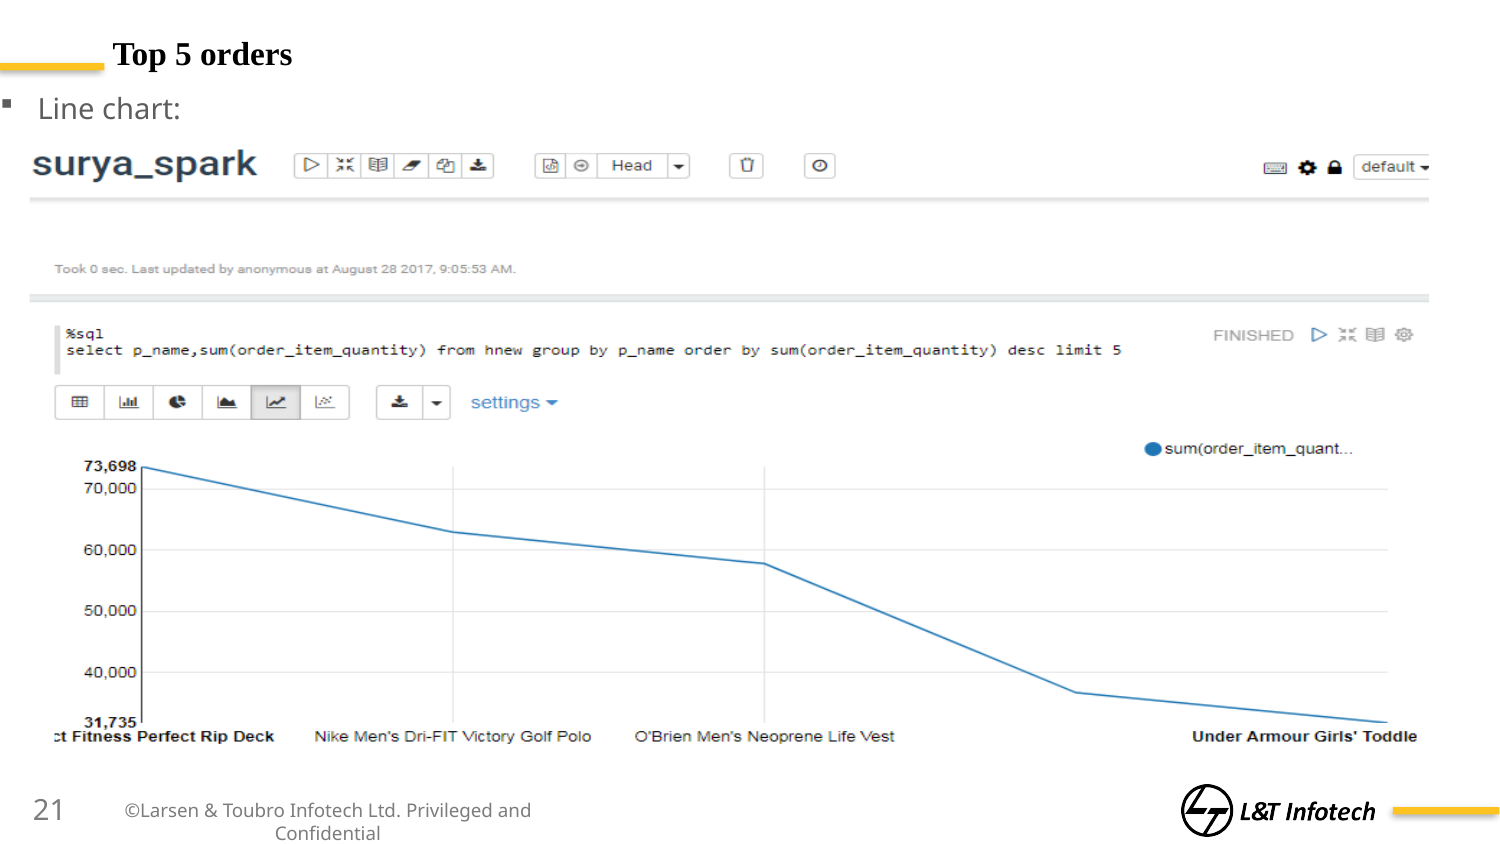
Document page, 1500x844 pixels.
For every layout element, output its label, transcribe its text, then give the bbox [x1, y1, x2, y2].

list Line chart: [0, 90, 546, 139]
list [29, 137, 1430, 767]
picture [1181, 784, 1375, 837]
title Top 5 orders [111, 31, 1430, 73]
